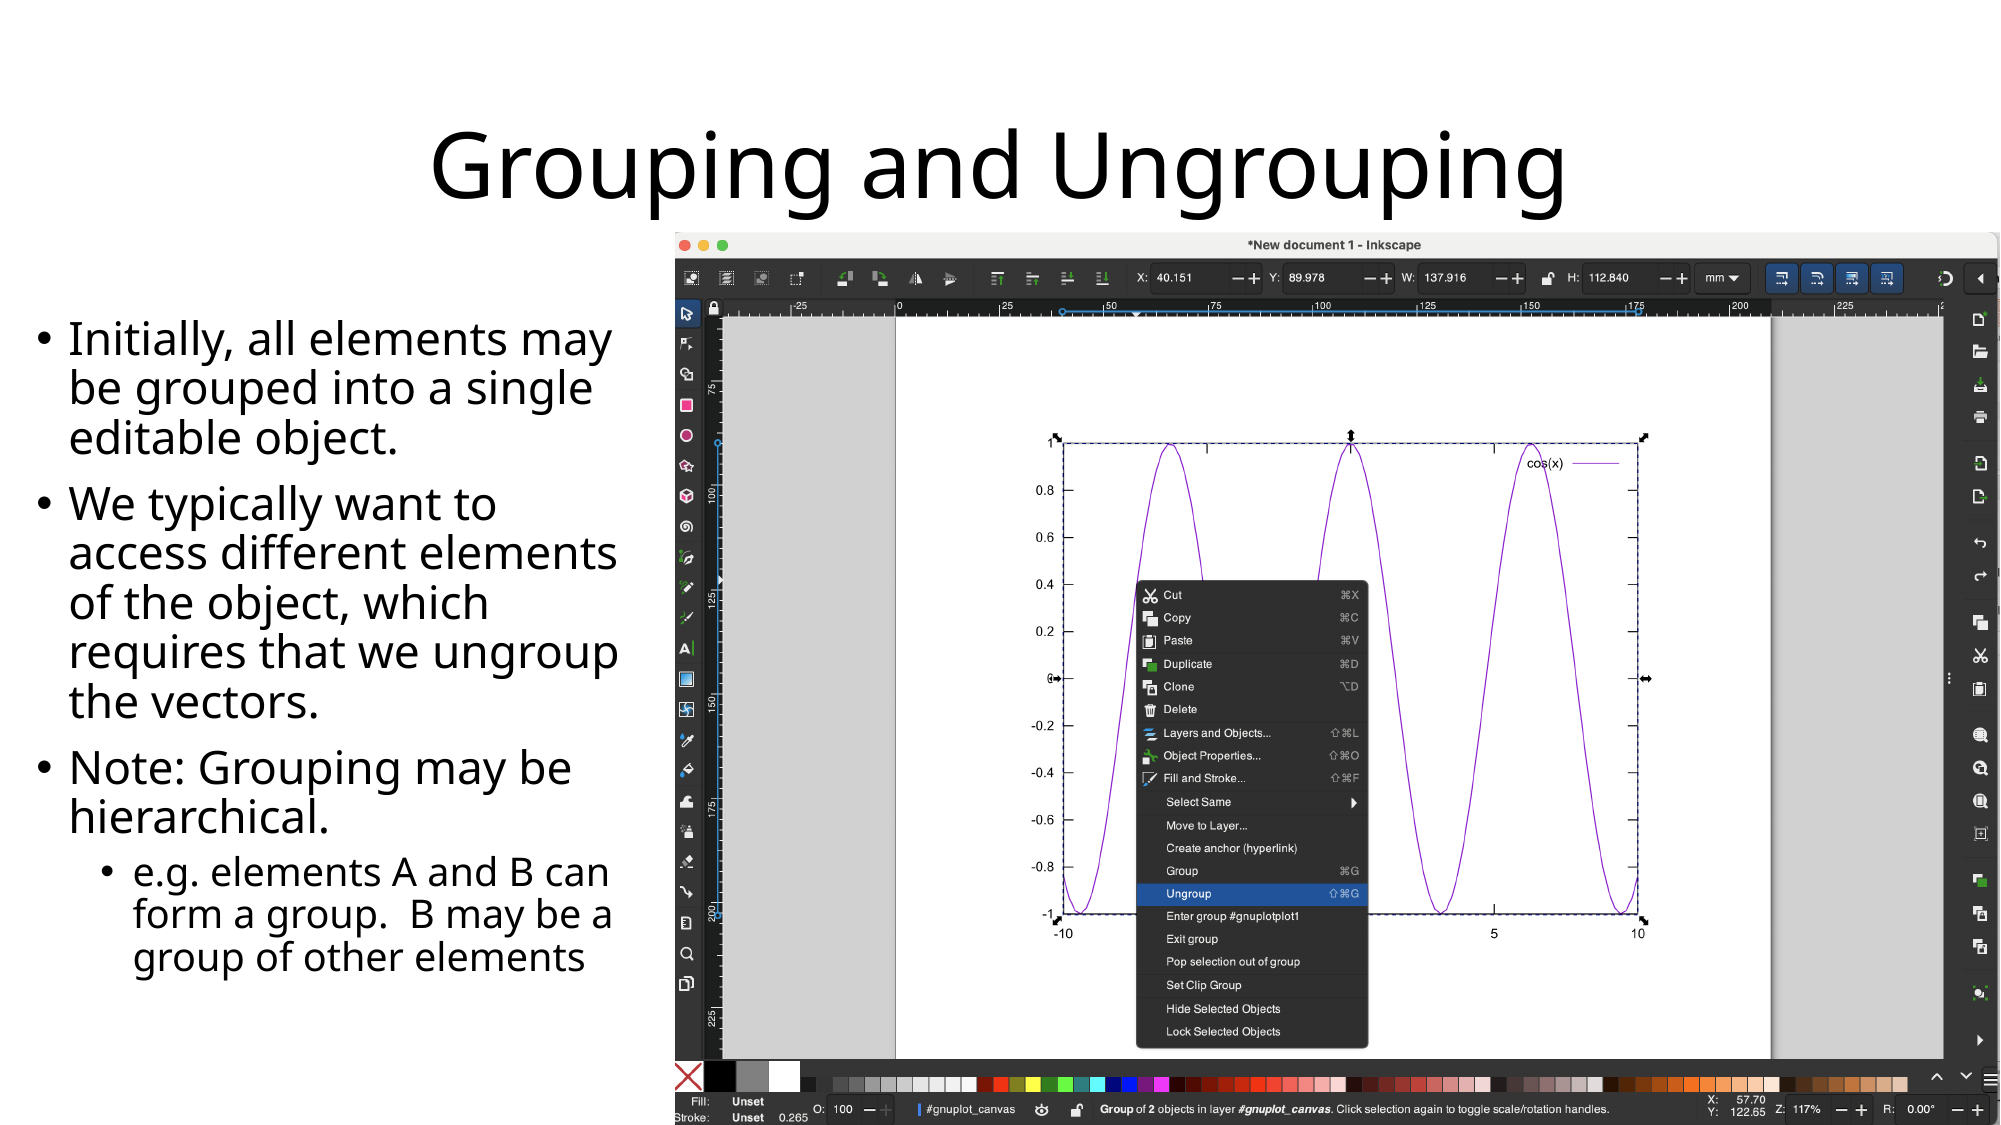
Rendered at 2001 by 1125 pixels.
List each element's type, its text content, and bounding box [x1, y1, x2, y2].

list Initially, all elements may be grouped into a single editable object. We typically want to access different elements of the object, which requires that we ungroup the vectors. Note: Grouping may be hierarchical. e.g. elements A and B can form a group. B may be a group of other elements [21, 308, 641, 1027]
title Grouping and Ungrouping [137, 59, 1863, 278]
picture [675, 232, 2000, 1125]
